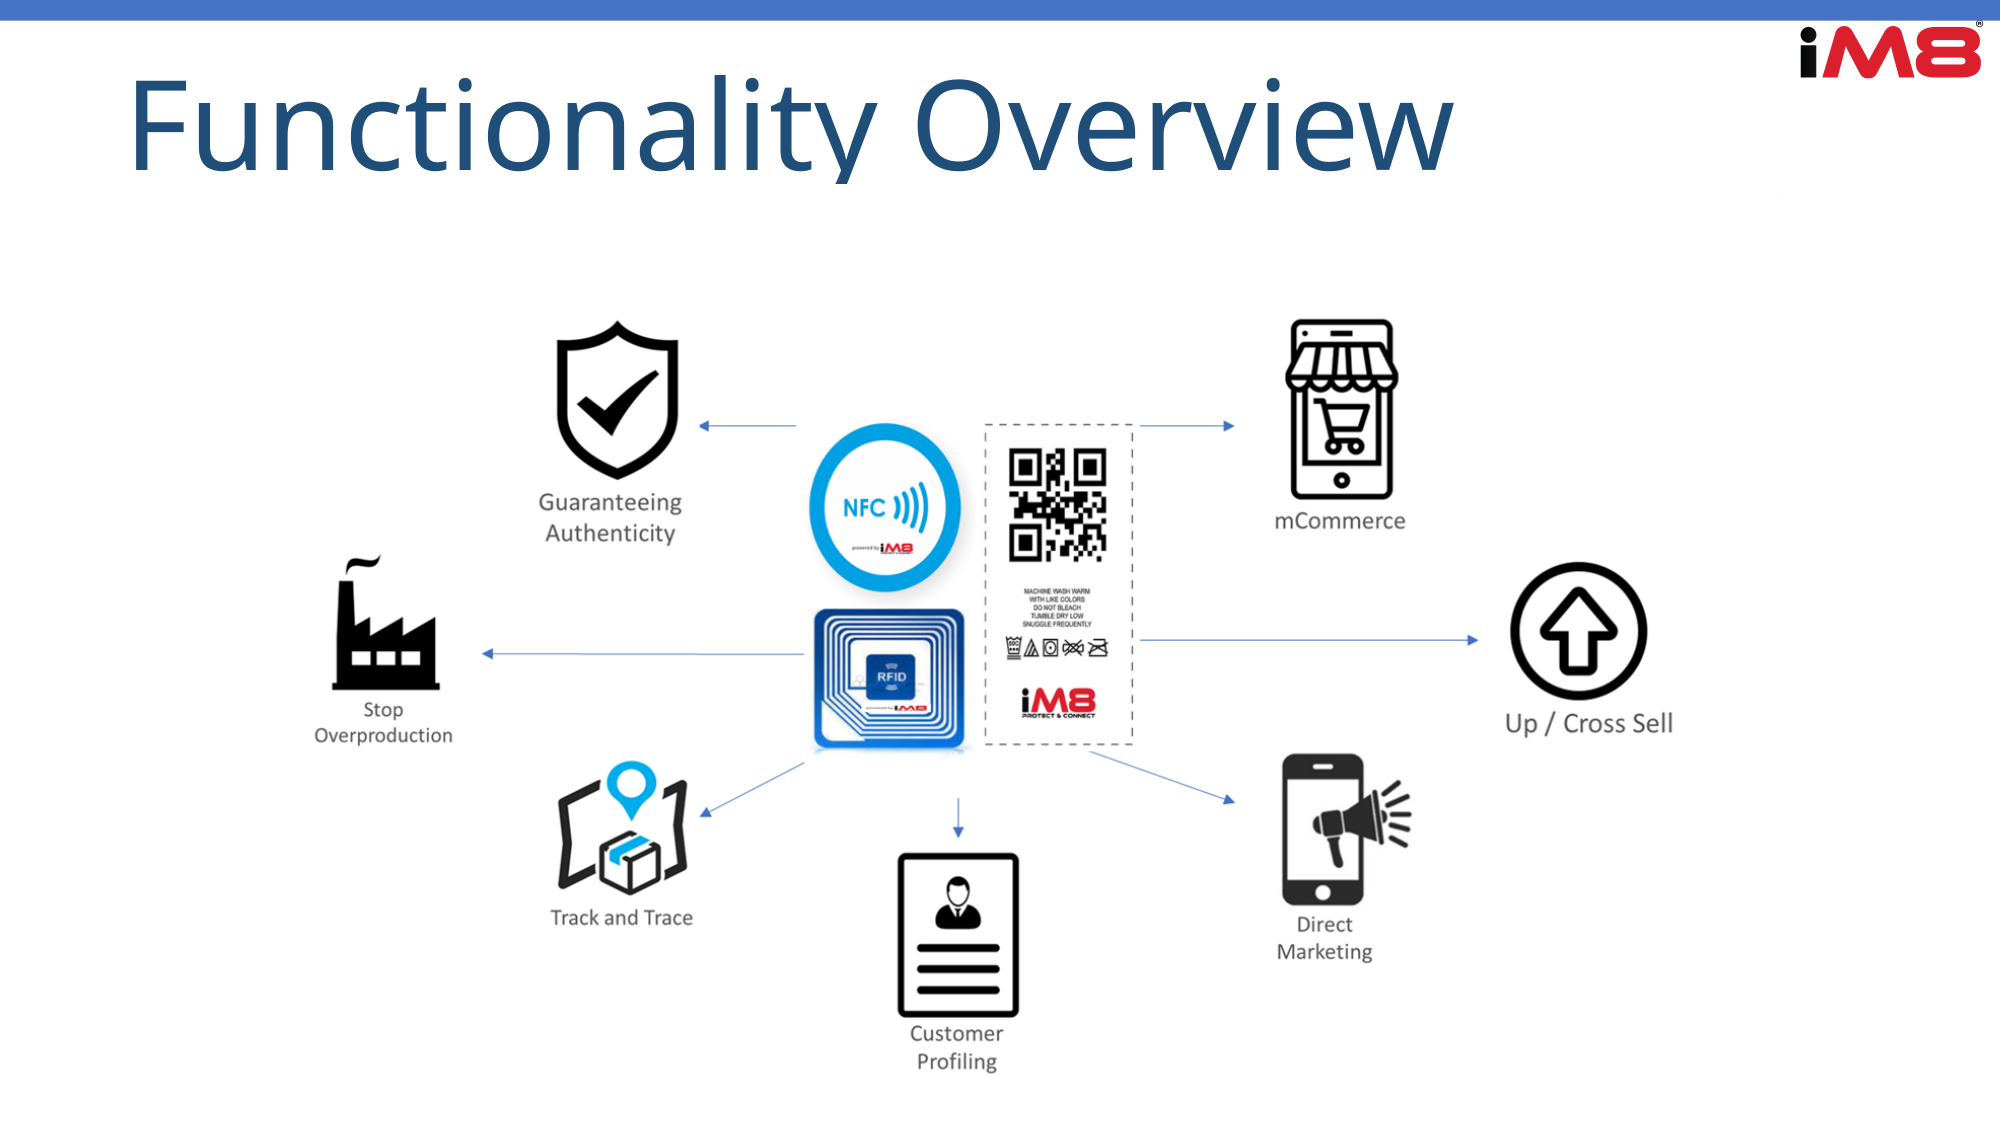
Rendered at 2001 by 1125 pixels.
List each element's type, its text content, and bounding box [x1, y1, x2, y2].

text_box [0, 0, 2000, 21]
picture [214, 184, 1785, 1125]
picture [1793, 21, 1987, 87]
title Functionality Overview [109, 52, 1835, 206]
